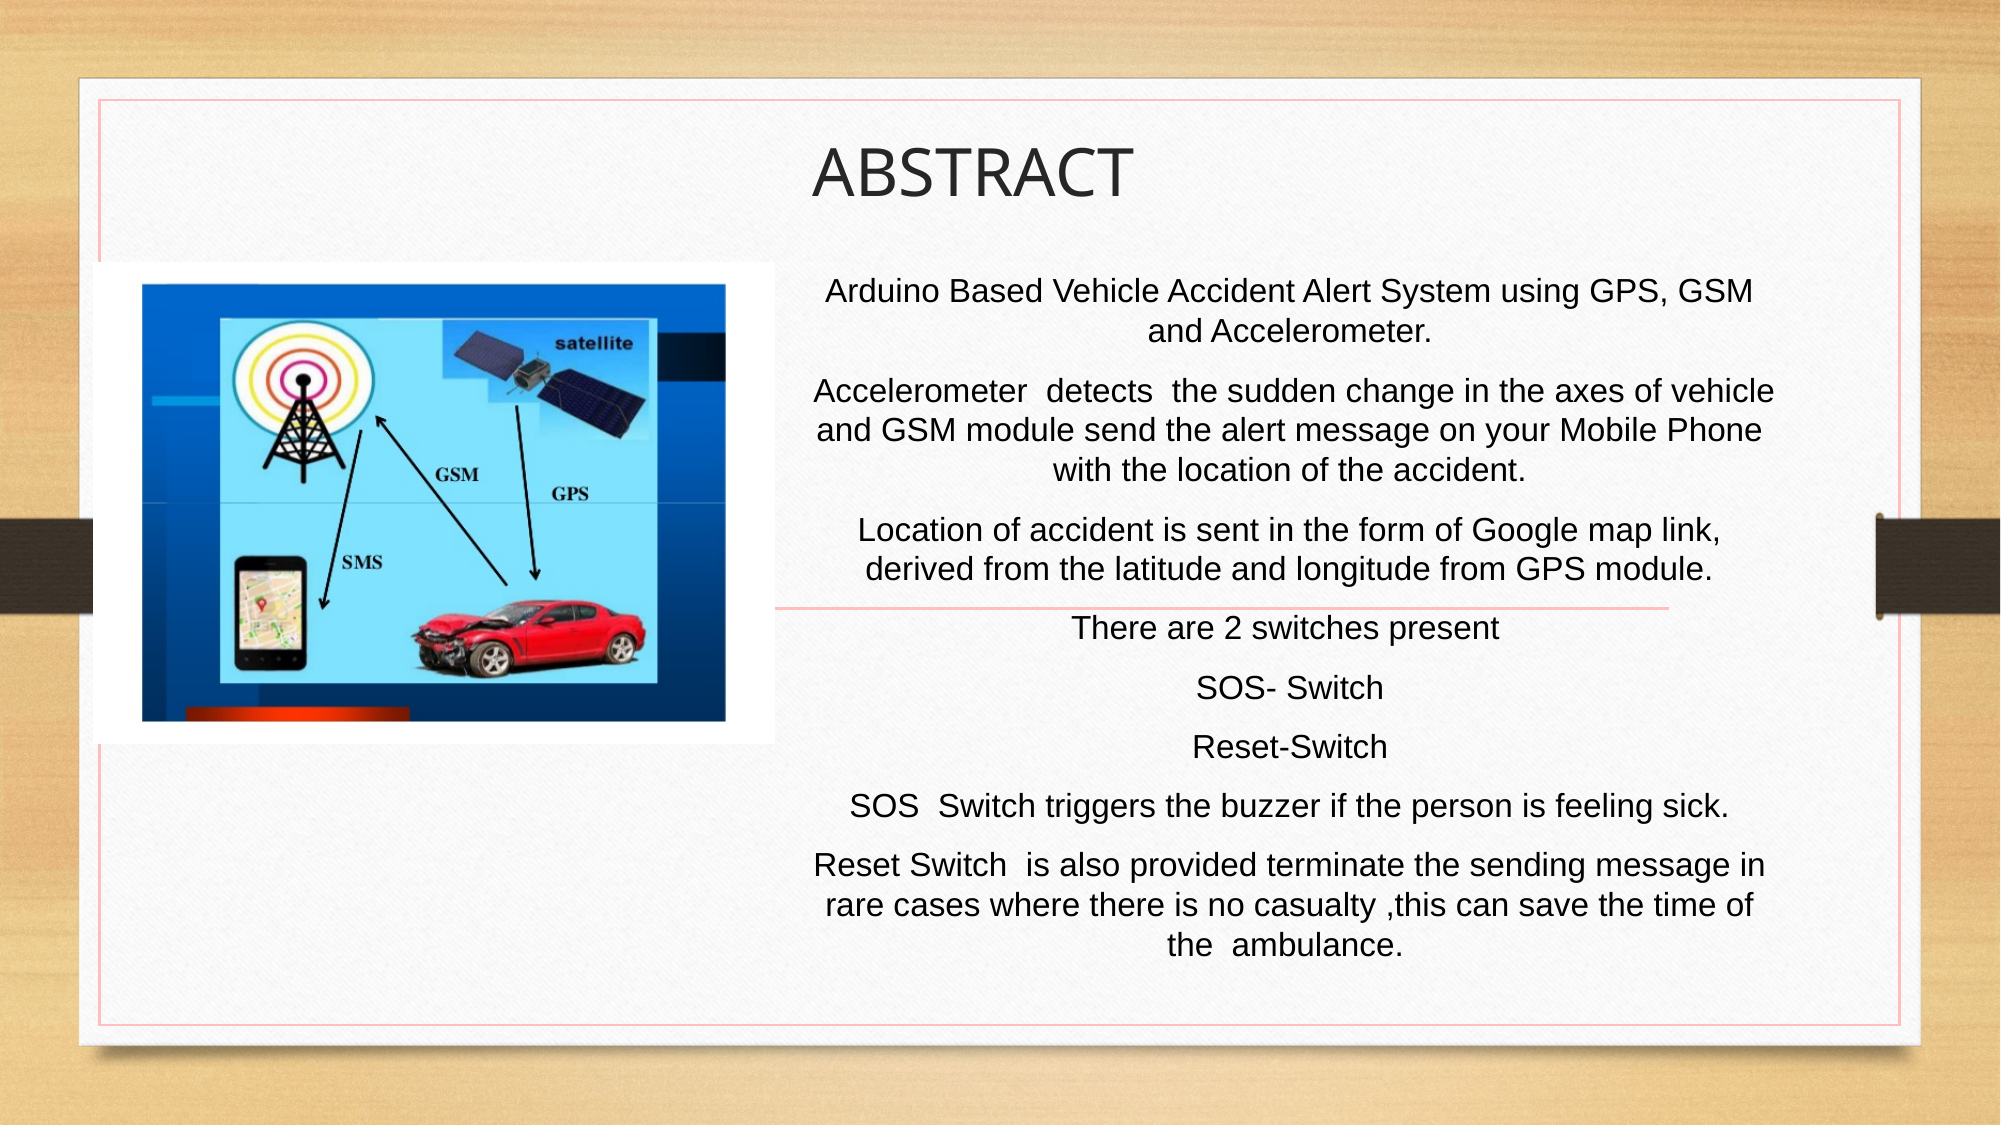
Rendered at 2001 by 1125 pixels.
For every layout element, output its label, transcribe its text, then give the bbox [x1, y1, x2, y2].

list Arduino Based Vehicle Accident Alert System using GPS, GSM and Accelerometer. Accelerometer detects the sudden change in the axes of vehicle and GSM module send the alert message on your Mobile Phone with the location of the accident. Location of accident is sent in the form of Google map link, derived from the latitude and longitude from GPS module. There are 2 switches present SOS- Switch Reset-Switch SOS Switch triggers the buzzer if the person is feeling sick. Reset Switch is also provided terminate the sending message in rare cases where there is no casualty ,this can save the time of the ambulance. [787, 262, 1793, 924]
title ABSTRACT [304, 103, 1643, 217]
picture [0, 0, 2001, 1125]
